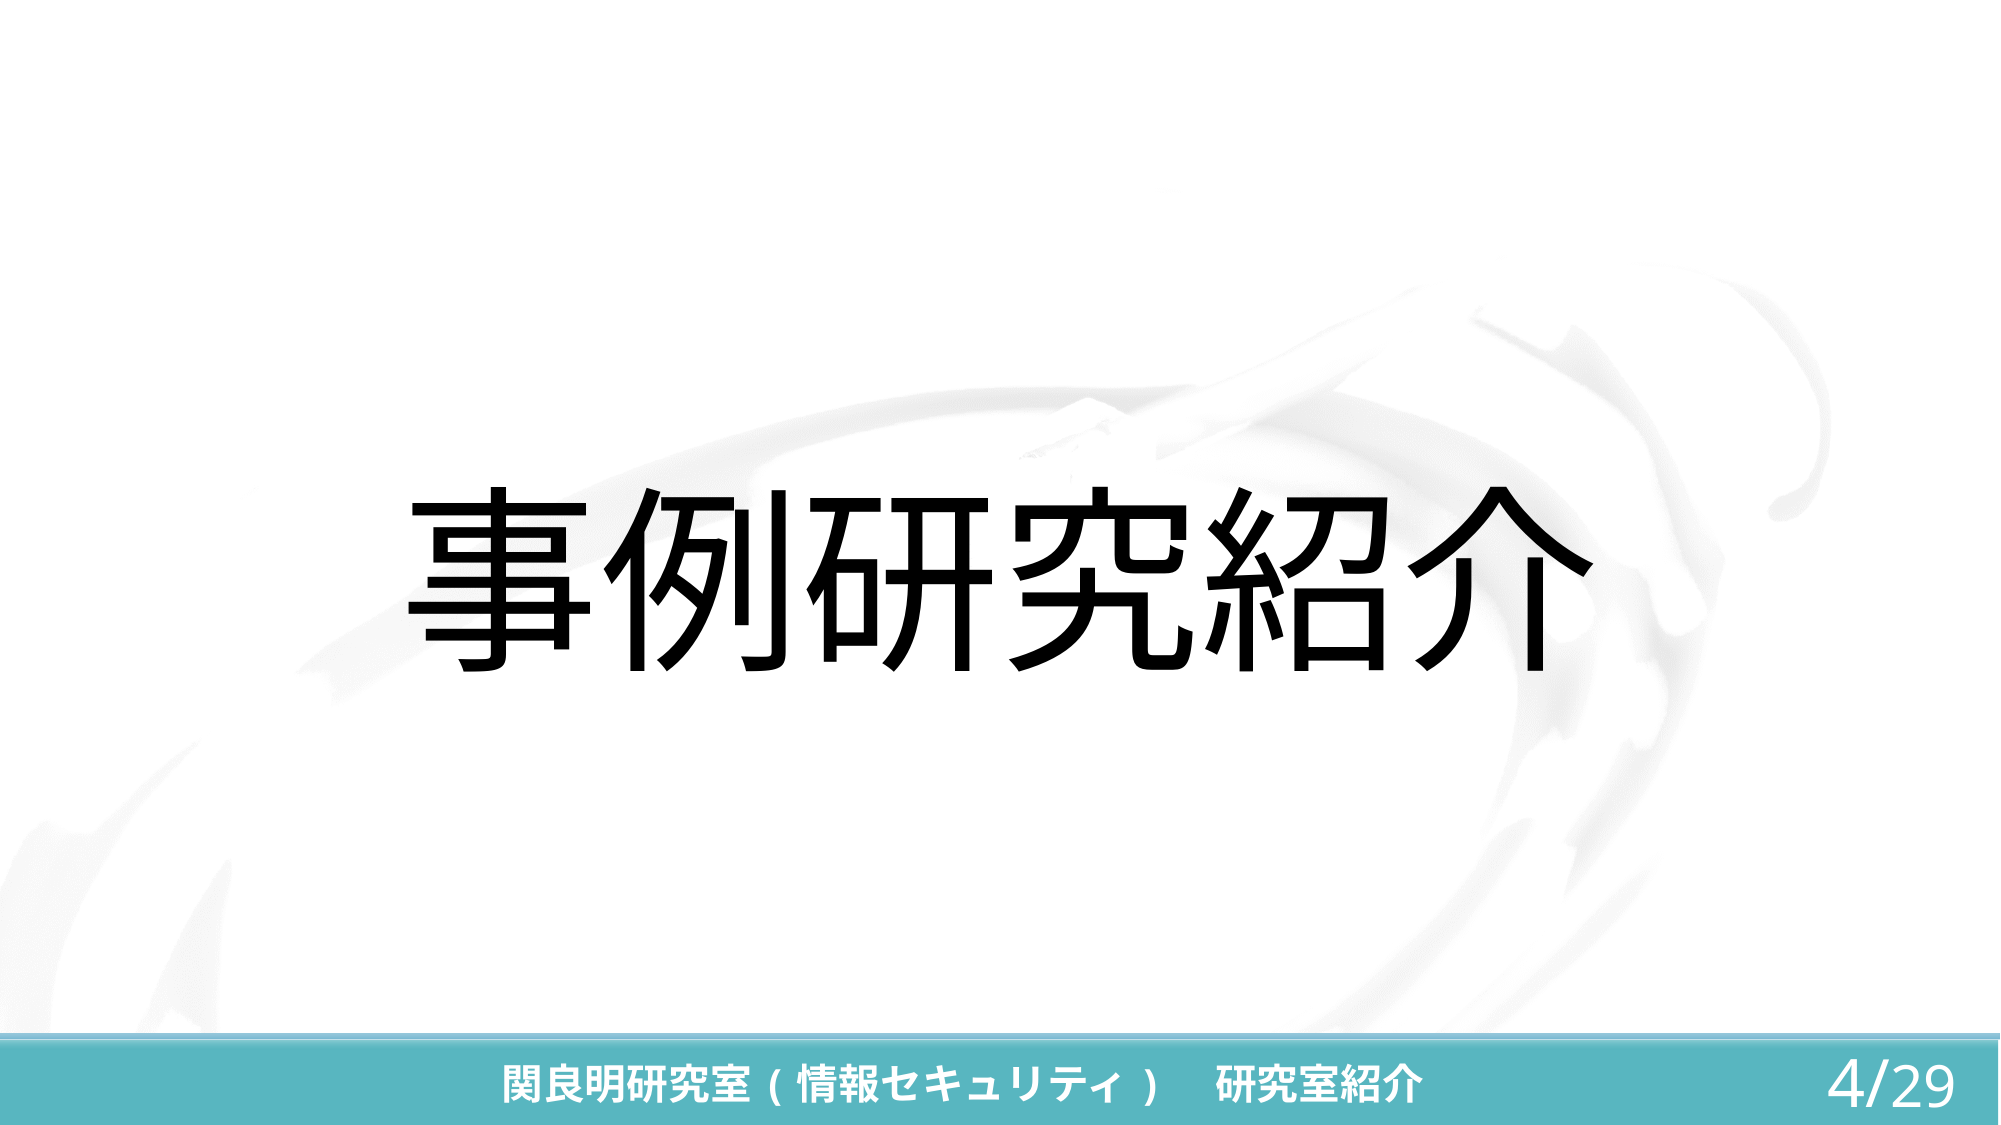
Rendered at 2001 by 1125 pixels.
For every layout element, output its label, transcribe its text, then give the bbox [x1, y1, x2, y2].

title 事例研究紹介 [249, 0, 1750, 1031]
